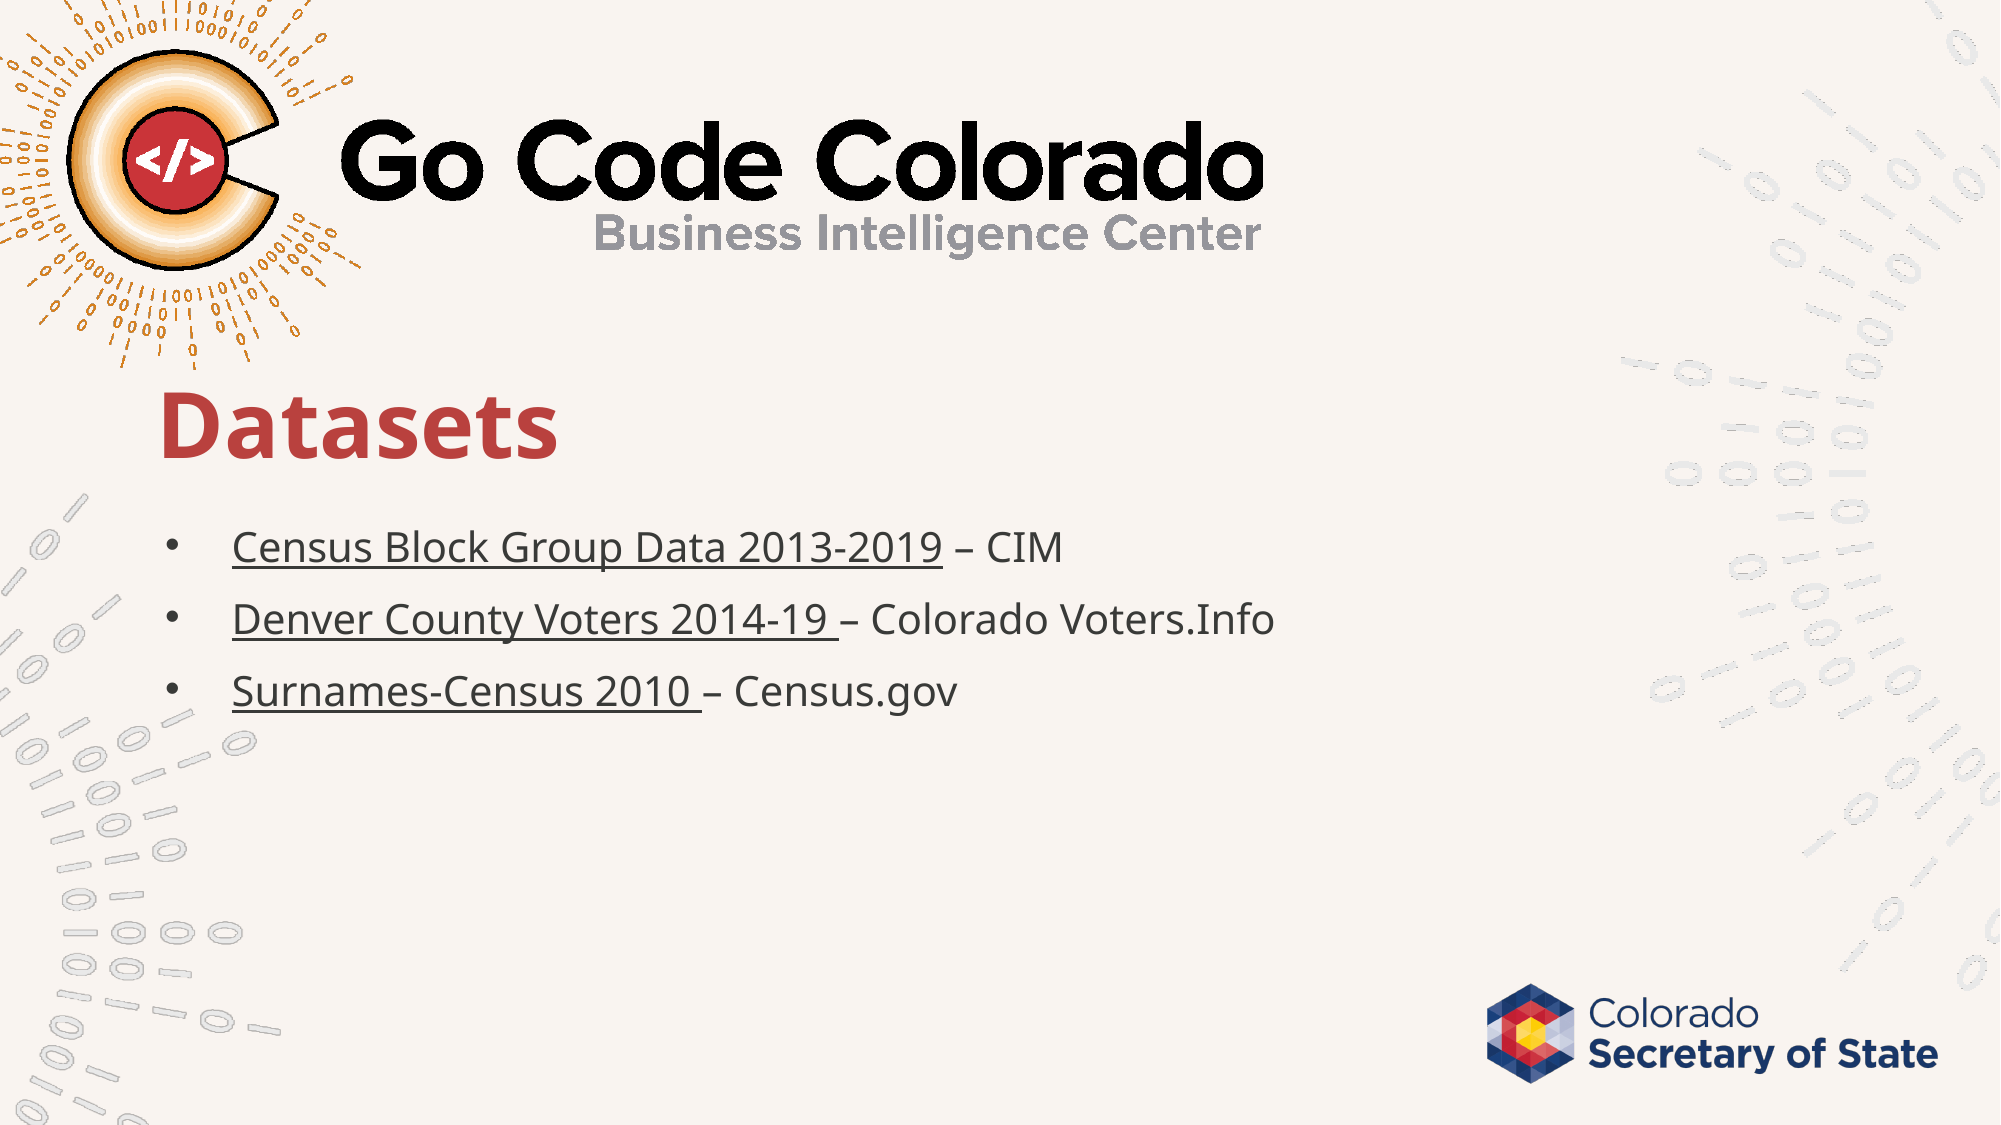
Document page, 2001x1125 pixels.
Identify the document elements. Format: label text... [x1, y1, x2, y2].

title Datasets [141, 344, 1867, 513]
list Census Block Group Data 2013-2019 – CIM Denver County Voters 2014-19 – Colorado Voters.Info Surnames-Census 2010 – Census.gov [141, 513, 1867, 878]
picture [0, 0, 1263, 1125]
picture [1487, 0, 2000, 1119]
